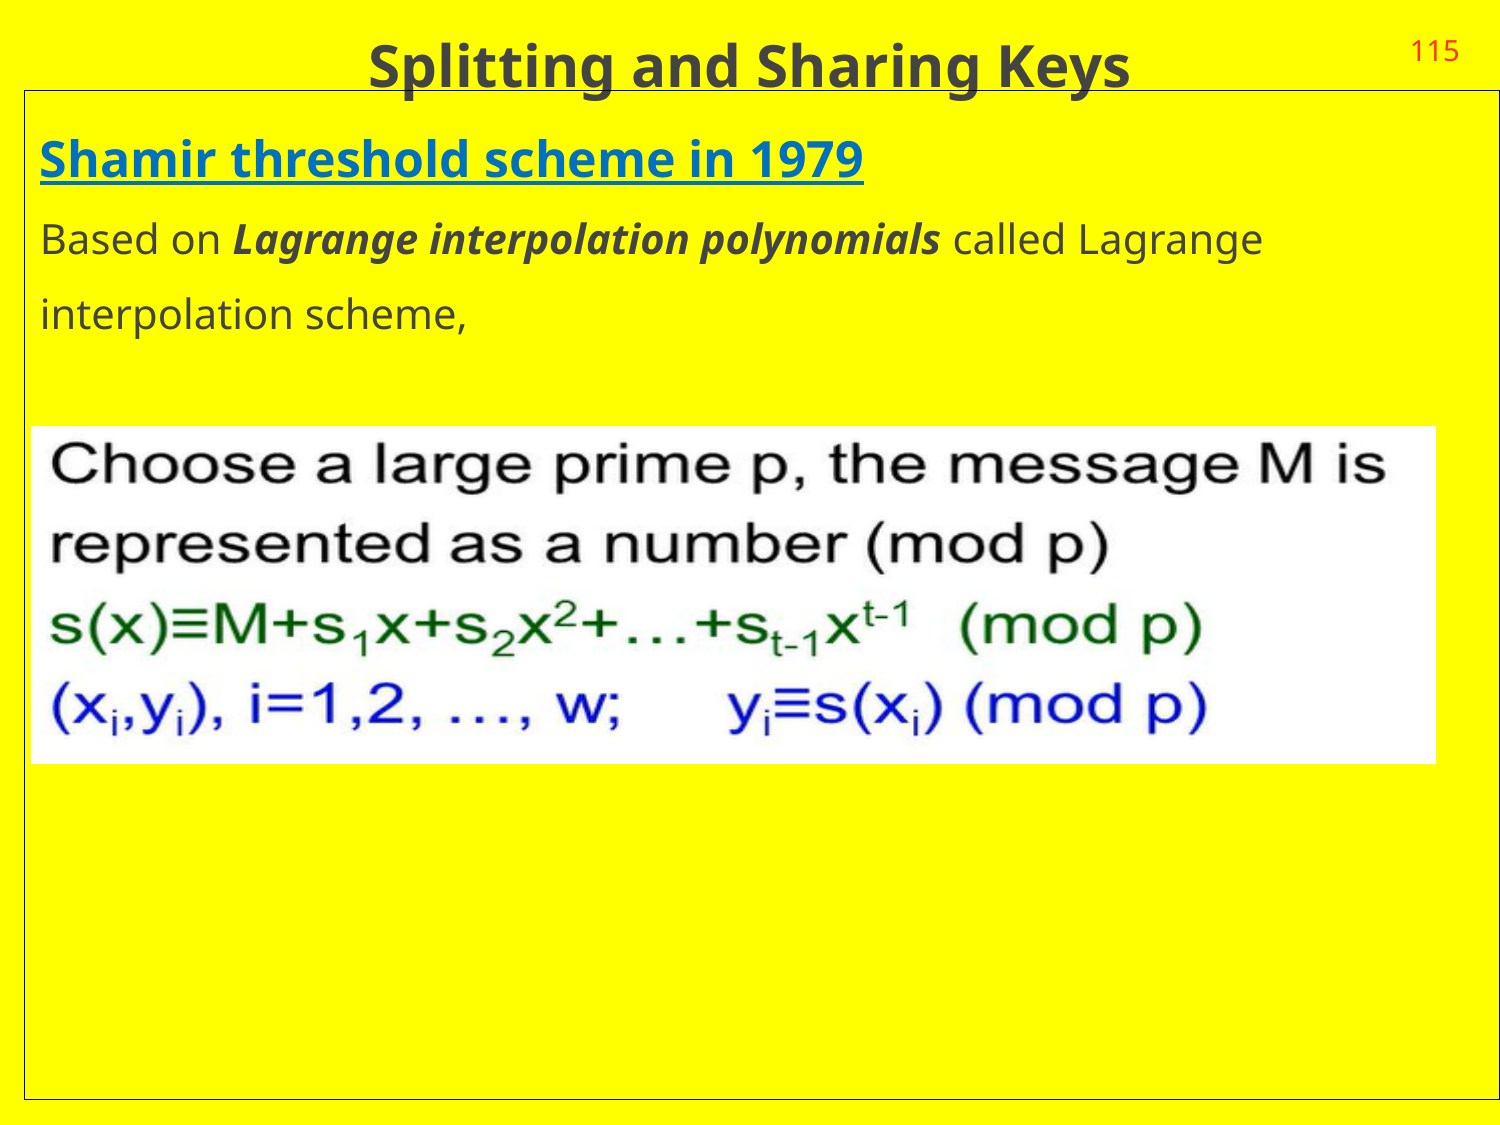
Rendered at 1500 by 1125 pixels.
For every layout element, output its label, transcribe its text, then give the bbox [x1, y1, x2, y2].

slide_number 115 [1124, 24, 1476, 104]
list Shamir threshold scheme in 1979 Based on Lagrange interpolation polynomials called Lagrange interpolation scheme, [24, 90, 1500, 1100]
title Splitting and Sharing Keys [75, 24, 1124, 90]
picture [30, 425, 1436, 764]
